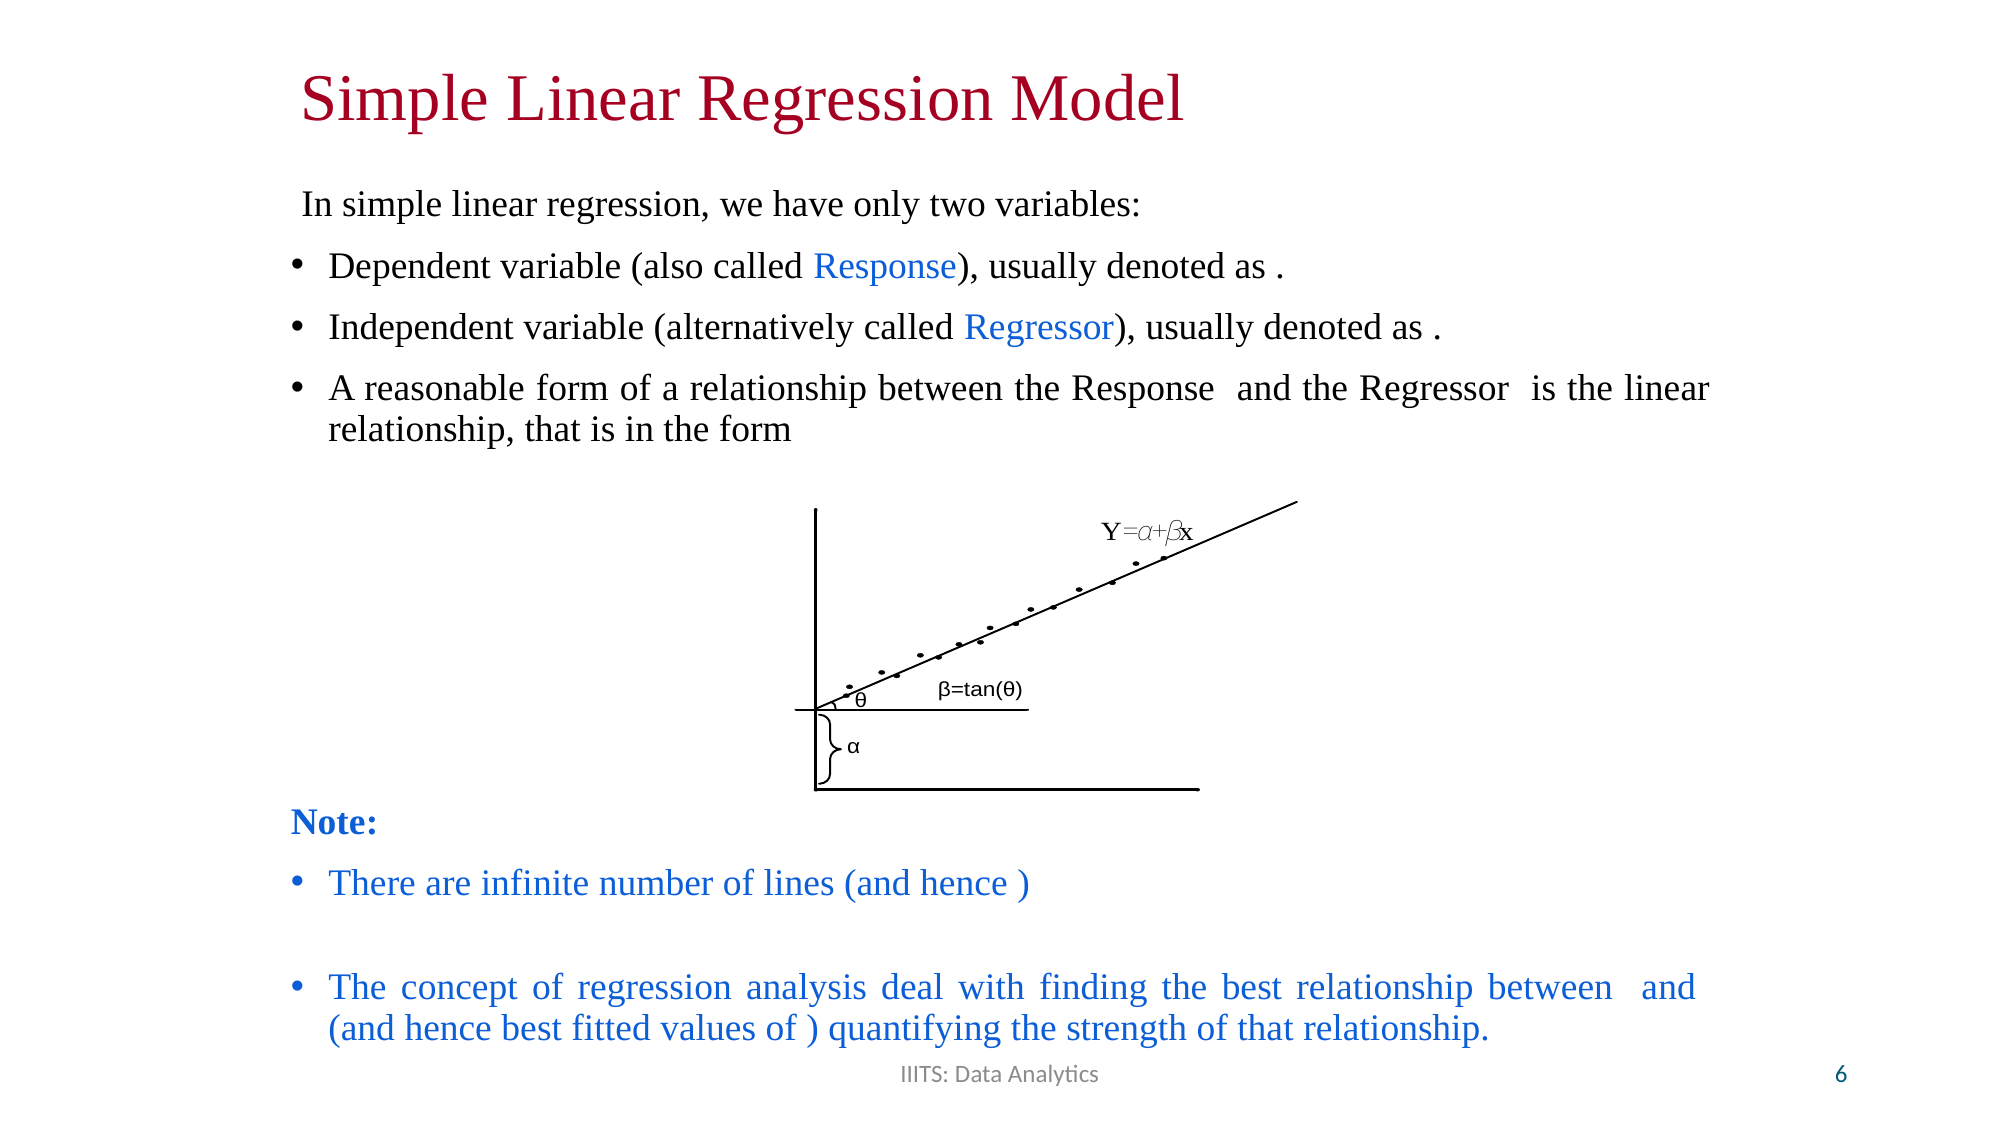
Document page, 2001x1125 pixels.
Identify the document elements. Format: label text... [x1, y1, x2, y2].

footer IIITS: Data Analytics [662, 1042, 1338, 1103]
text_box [776, 498, 1301, 795]
title Simple Linear Regression Model [285, 45, 1718, 152]
slide_number 6 [1412, 1042, 1863, 1103]
